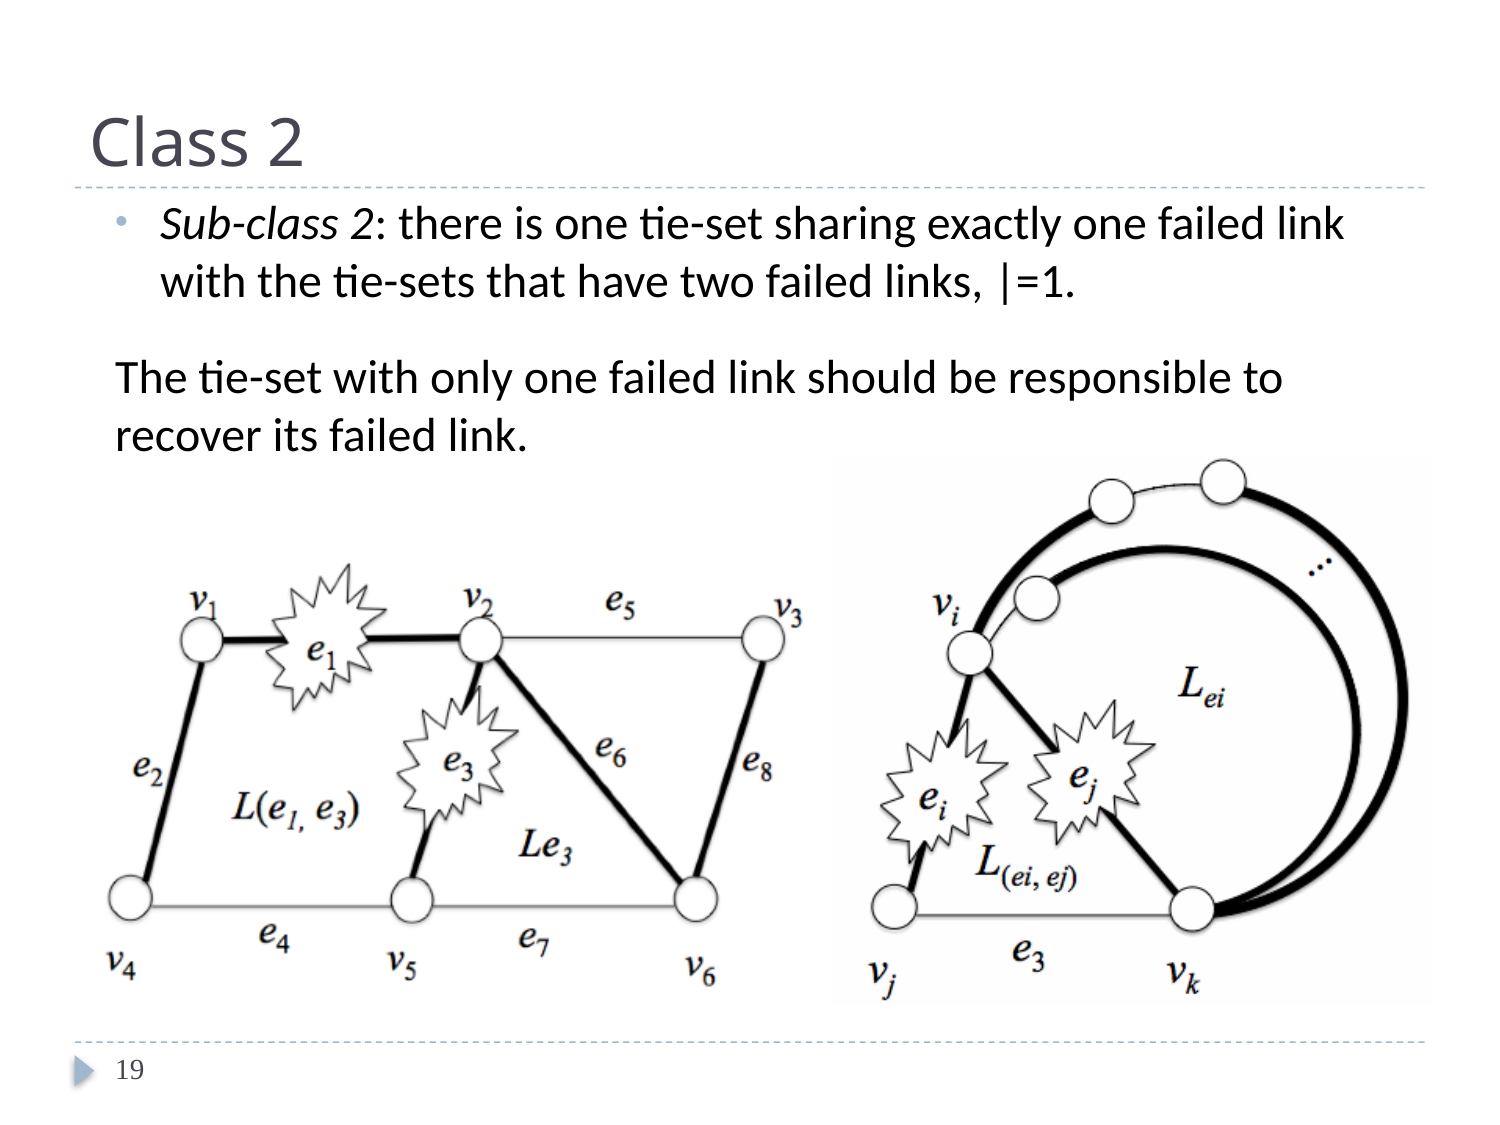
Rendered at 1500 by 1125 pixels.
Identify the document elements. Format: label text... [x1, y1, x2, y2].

text_box The tie-set with only one failed link should be responsible to recover its failed link. [55, 338, 1406, 492]
picture [100, 562, 804, 993]
slide_number 19 [100, 1042, 426, 1103]
picture [832, 453, 1432, 1005]
title Class 2 [75, 24, 1425, 188]
